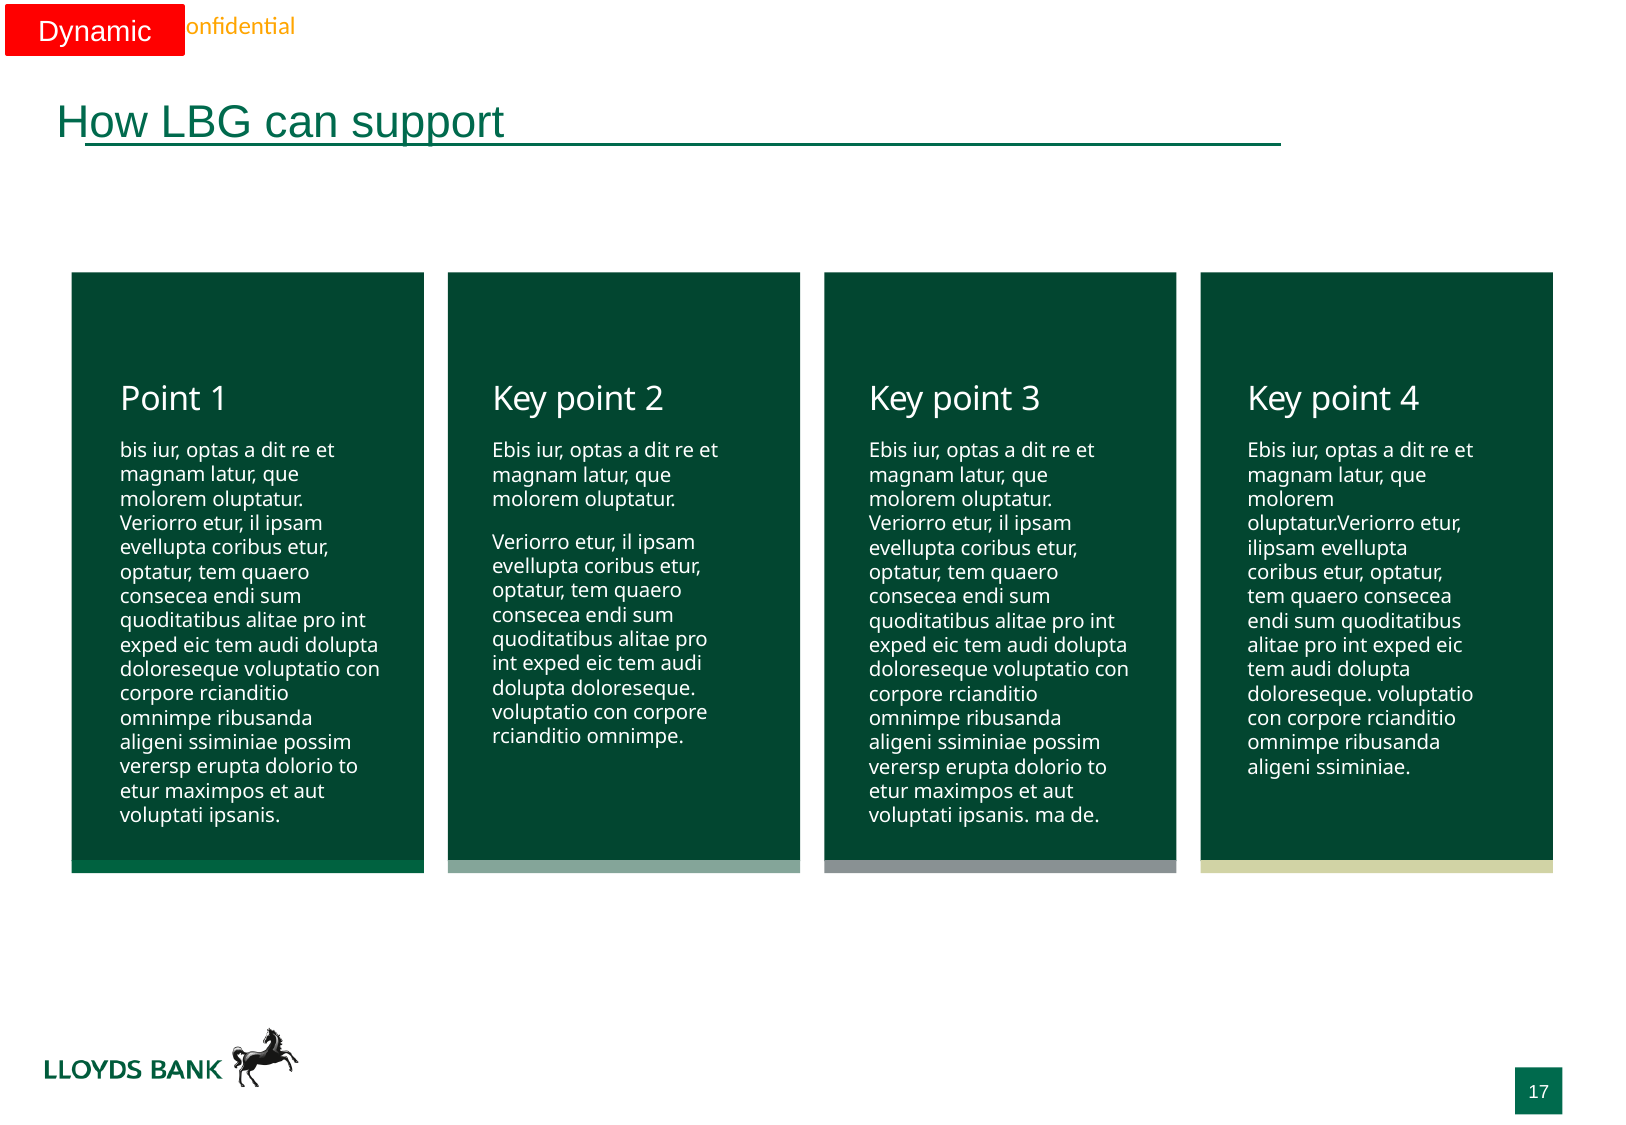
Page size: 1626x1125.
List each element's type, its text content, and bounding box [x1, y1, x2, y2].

text_box Dynamic [5, 4, 185, 56]
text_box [71, 272, 425, 874]
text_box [824, 272, 1177, 874]
title How LBG can support [56, 19, 1281, 147]
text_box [447, 272, 801, 874]
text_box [1200, 272, 1554, 874]
